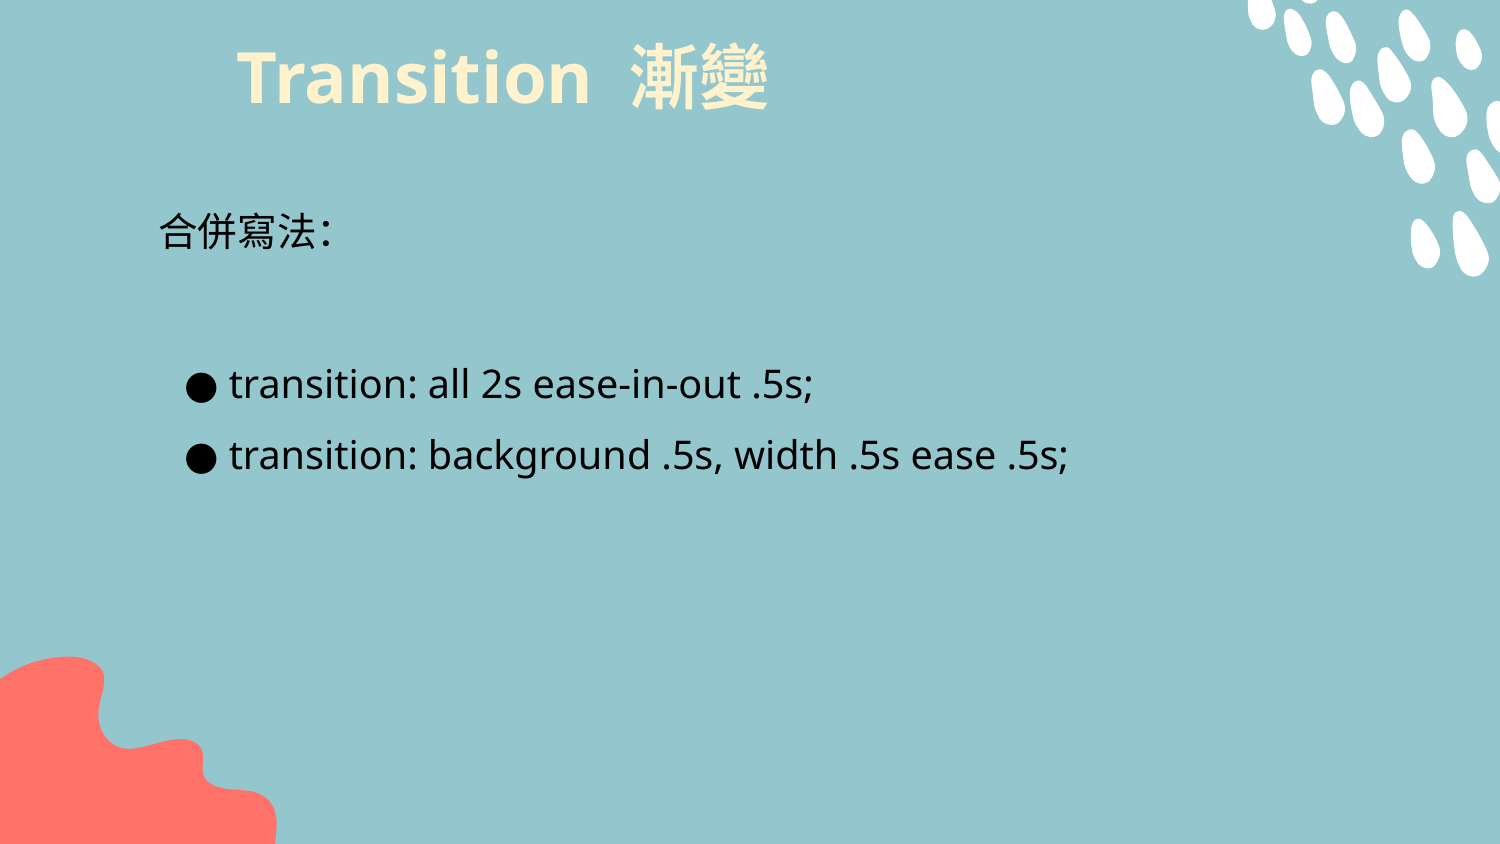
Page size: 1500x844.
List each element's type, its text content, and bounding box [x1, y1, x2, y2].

title Transition 漸變 [221, 0, 1500, 133]
text_box 合併寫法： [143, 191, 978, 289]
text_box ● transition: all 2s ease-in-out .5s; ● transition: background .5s, width .5s ease .5s; [169, 319, 1115, 559]
